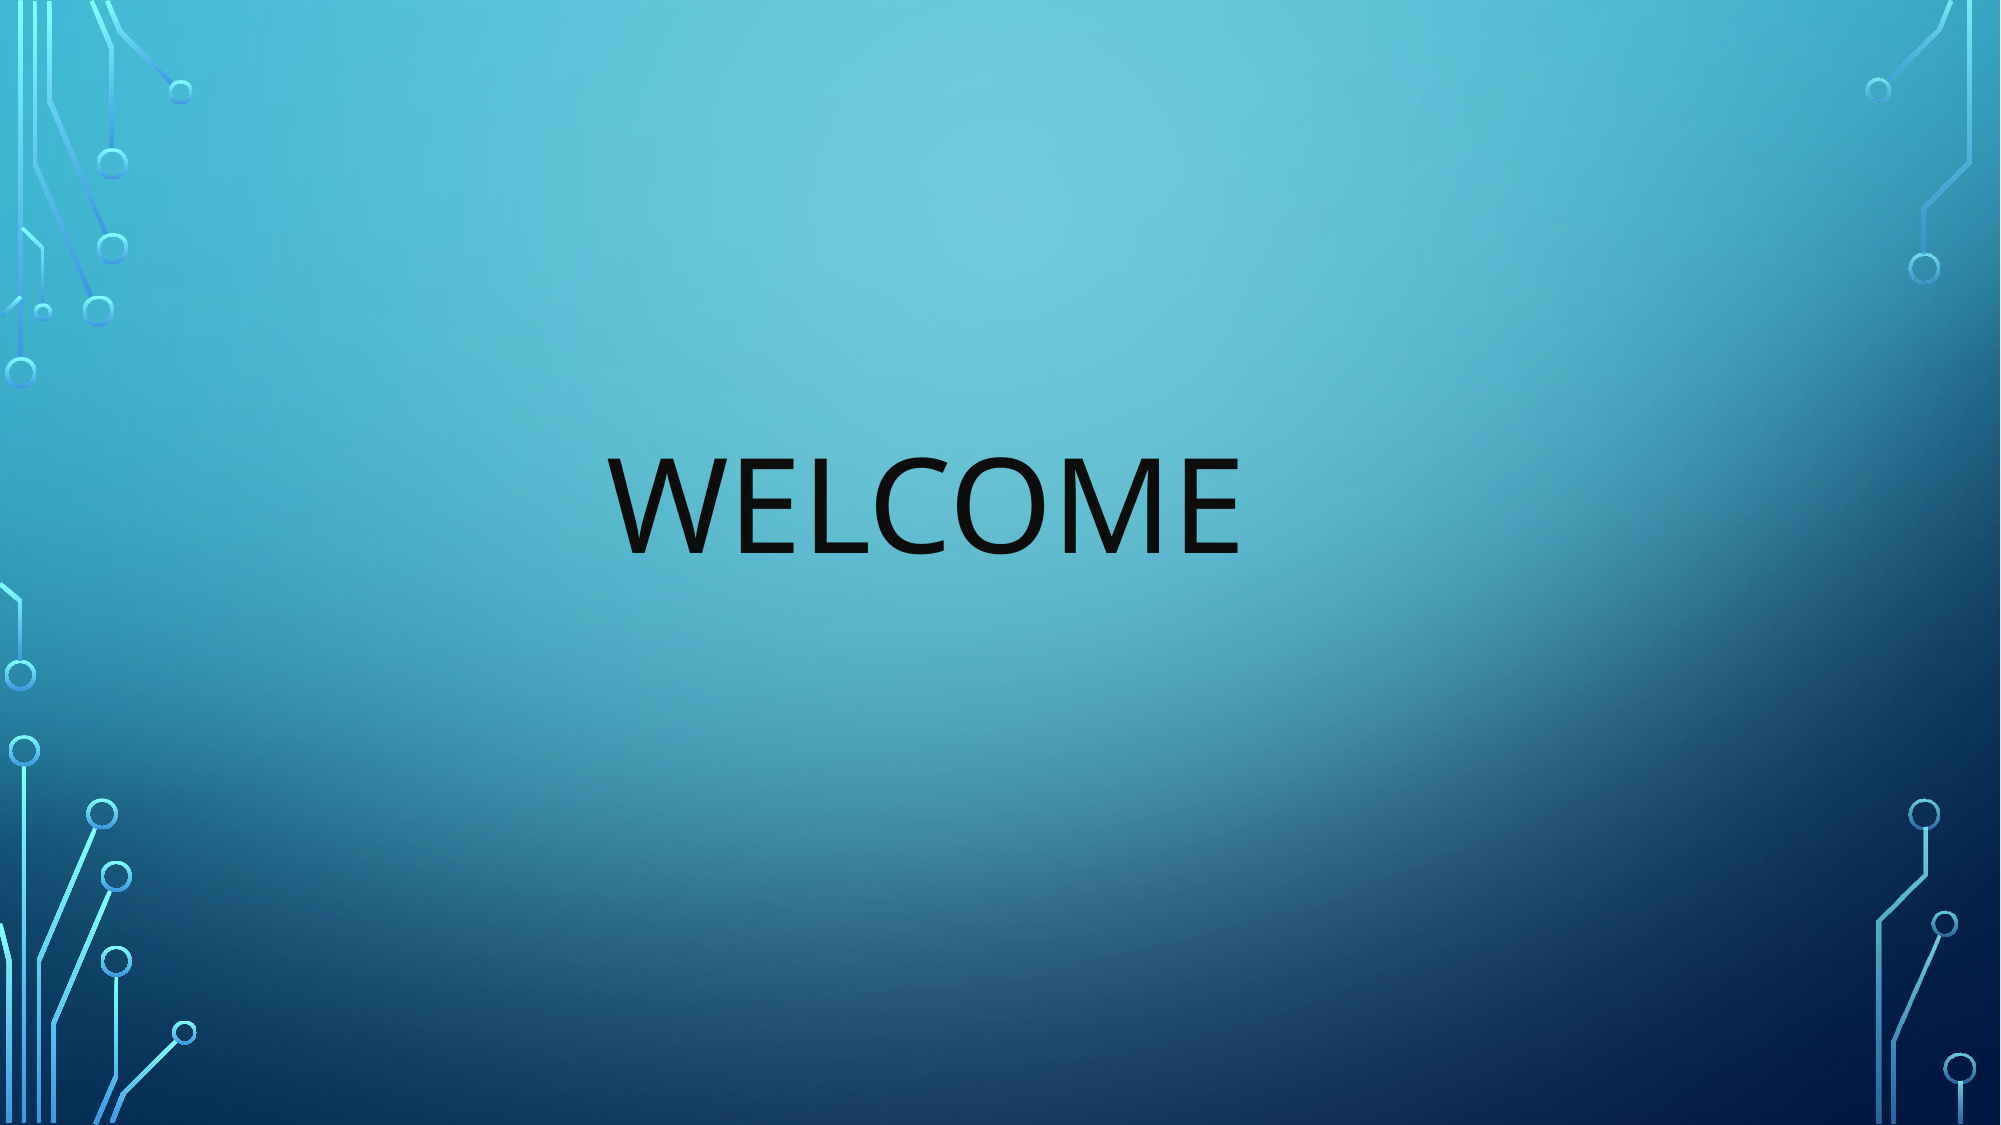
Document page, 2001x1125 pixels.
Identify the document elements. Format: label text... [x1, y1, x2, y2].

title WELCOME [591, 319, 1347, 590]
